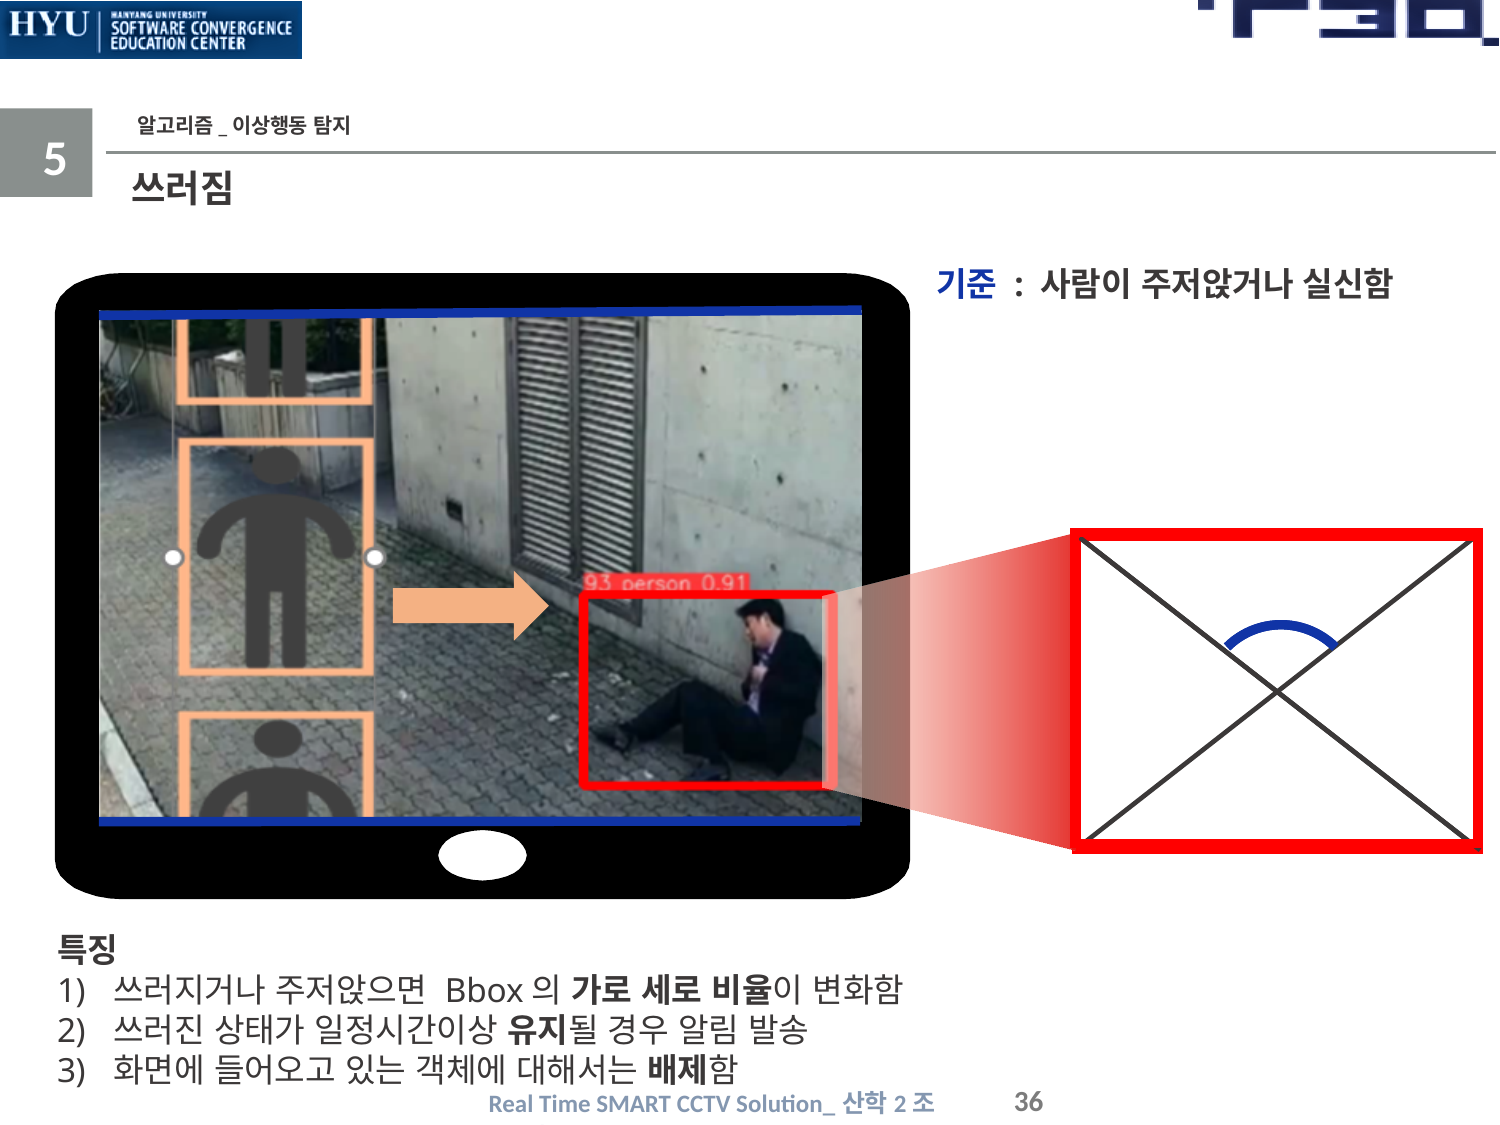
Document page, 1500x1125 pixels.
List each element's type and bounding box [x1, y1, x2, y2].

text_box [0, 0, 1499, 1125]
